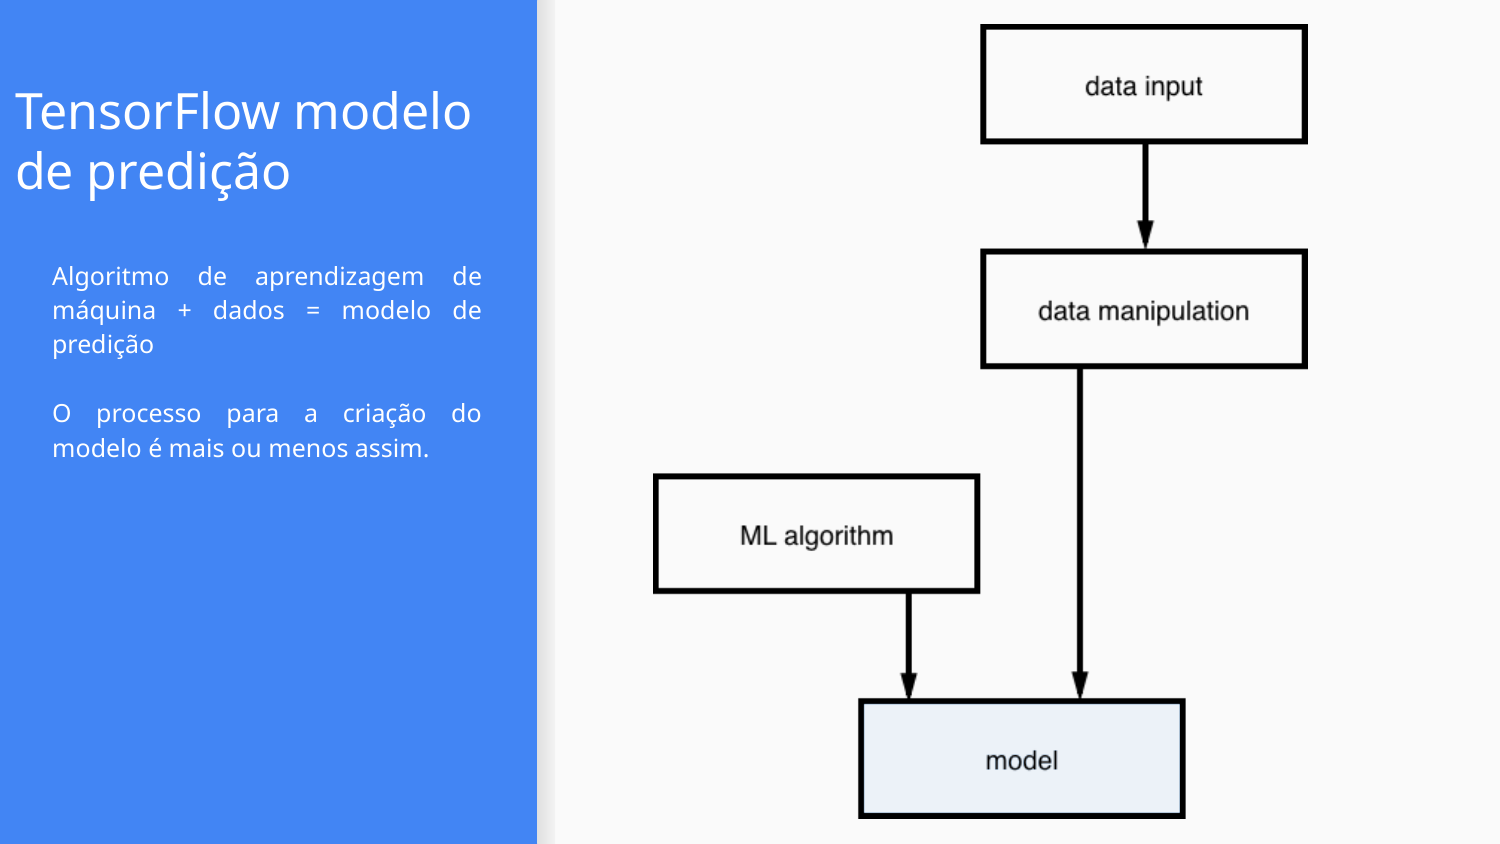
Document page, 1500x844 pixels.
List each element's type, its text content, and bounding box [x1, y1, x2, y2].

picture [653, 24, 1309, 819]
title TensorFlow modelo de predição [0, 58, 534, 216]
list Algoritmo de aprendizagem de máquina + dados = modelo de predição O processo para a criação do modelo é mais ou menos assim. [37, 240, 498, 760]
